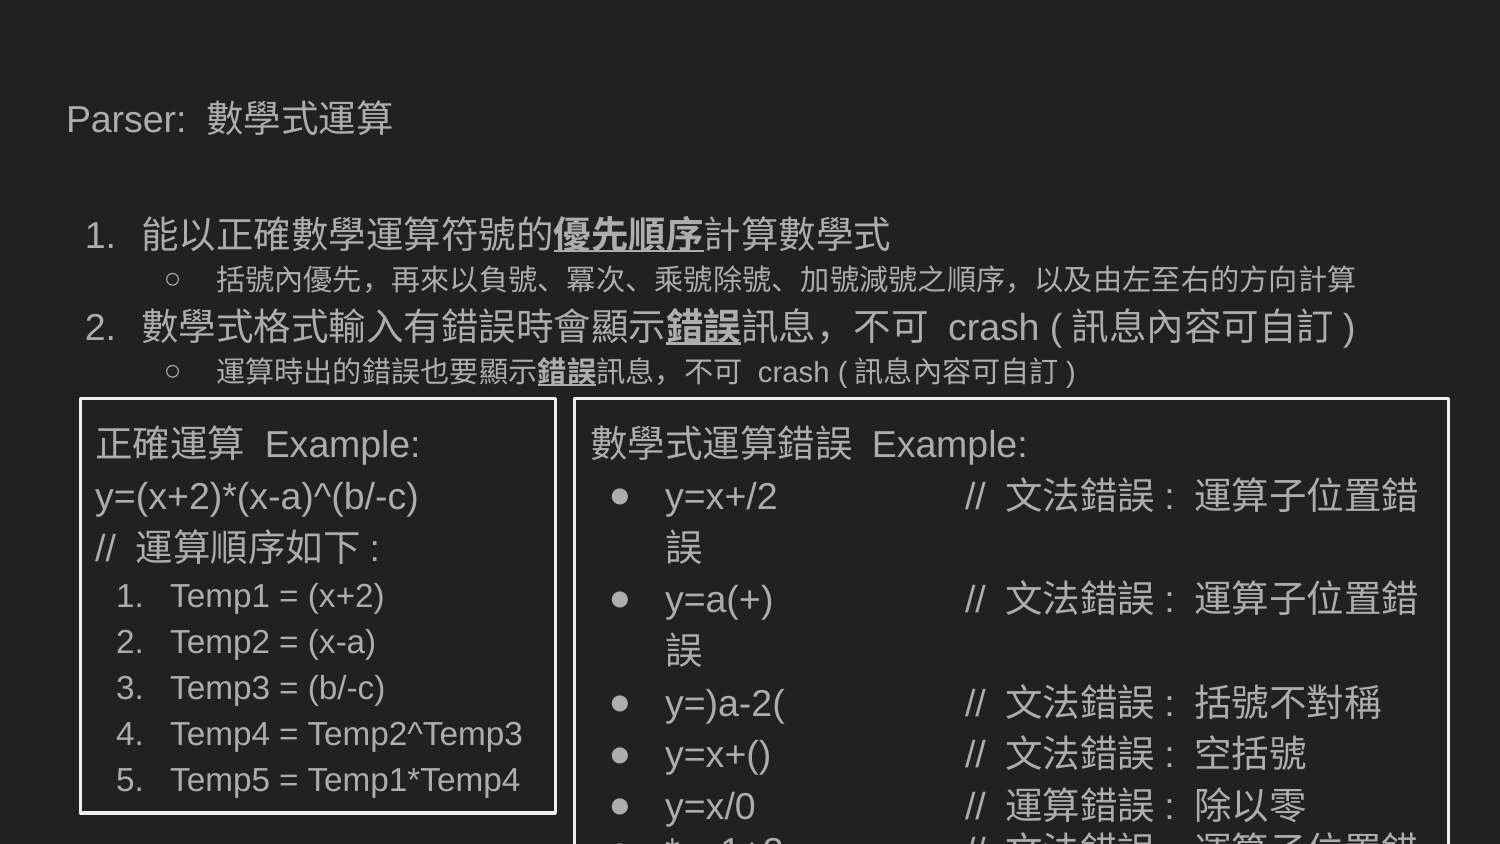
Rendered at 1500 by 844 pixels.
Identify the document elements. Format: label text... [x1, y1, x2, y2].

text_box 數學式運算錯誤 Example: y=x+/2 // 文法錯誤: 運算子位置錯誤 y=a(+) // 文法錯誤: 運算子位置錯誤 y=)a-2( // 文法錯誤: 括號不對稱 y=x+() // 文法錯誤: 空括號 y=x/0 // 運算錯誤: 除以零 *y=1+3 // 文法錯誤: 運算子位置錯誤 (或變數名稱錯.誤) [574, 398, 1449, 844]
list 能以正確數學運算符號的優先順序計算數學式 括號內優先，再來以負號、冪次、乘號除號、加號減號之順序，以及由左至右的方向計算 數學式格式輸入有錯誤時會顯示錯誤訊息，不可 crash (訊息內容可自訂) 運算時出的錯誤也要顯示錯誤訊息，不可 crash (訊息內容可自訂) [51, 189, 1490, 488]
text_box 正確運算 Example: y=(x+2)*(x-a)^(b/-c) // 運算順序如下: Temp1 = (x+2) Temp2 = (x-a) Temp3 = (b/-c) Temp4 = Temp2^Temp3 Temp5 = Temp1*Temp4 [80, 398, 556, 814]
title Parser: 數學式運算 [51, 72, 1449, 189]
